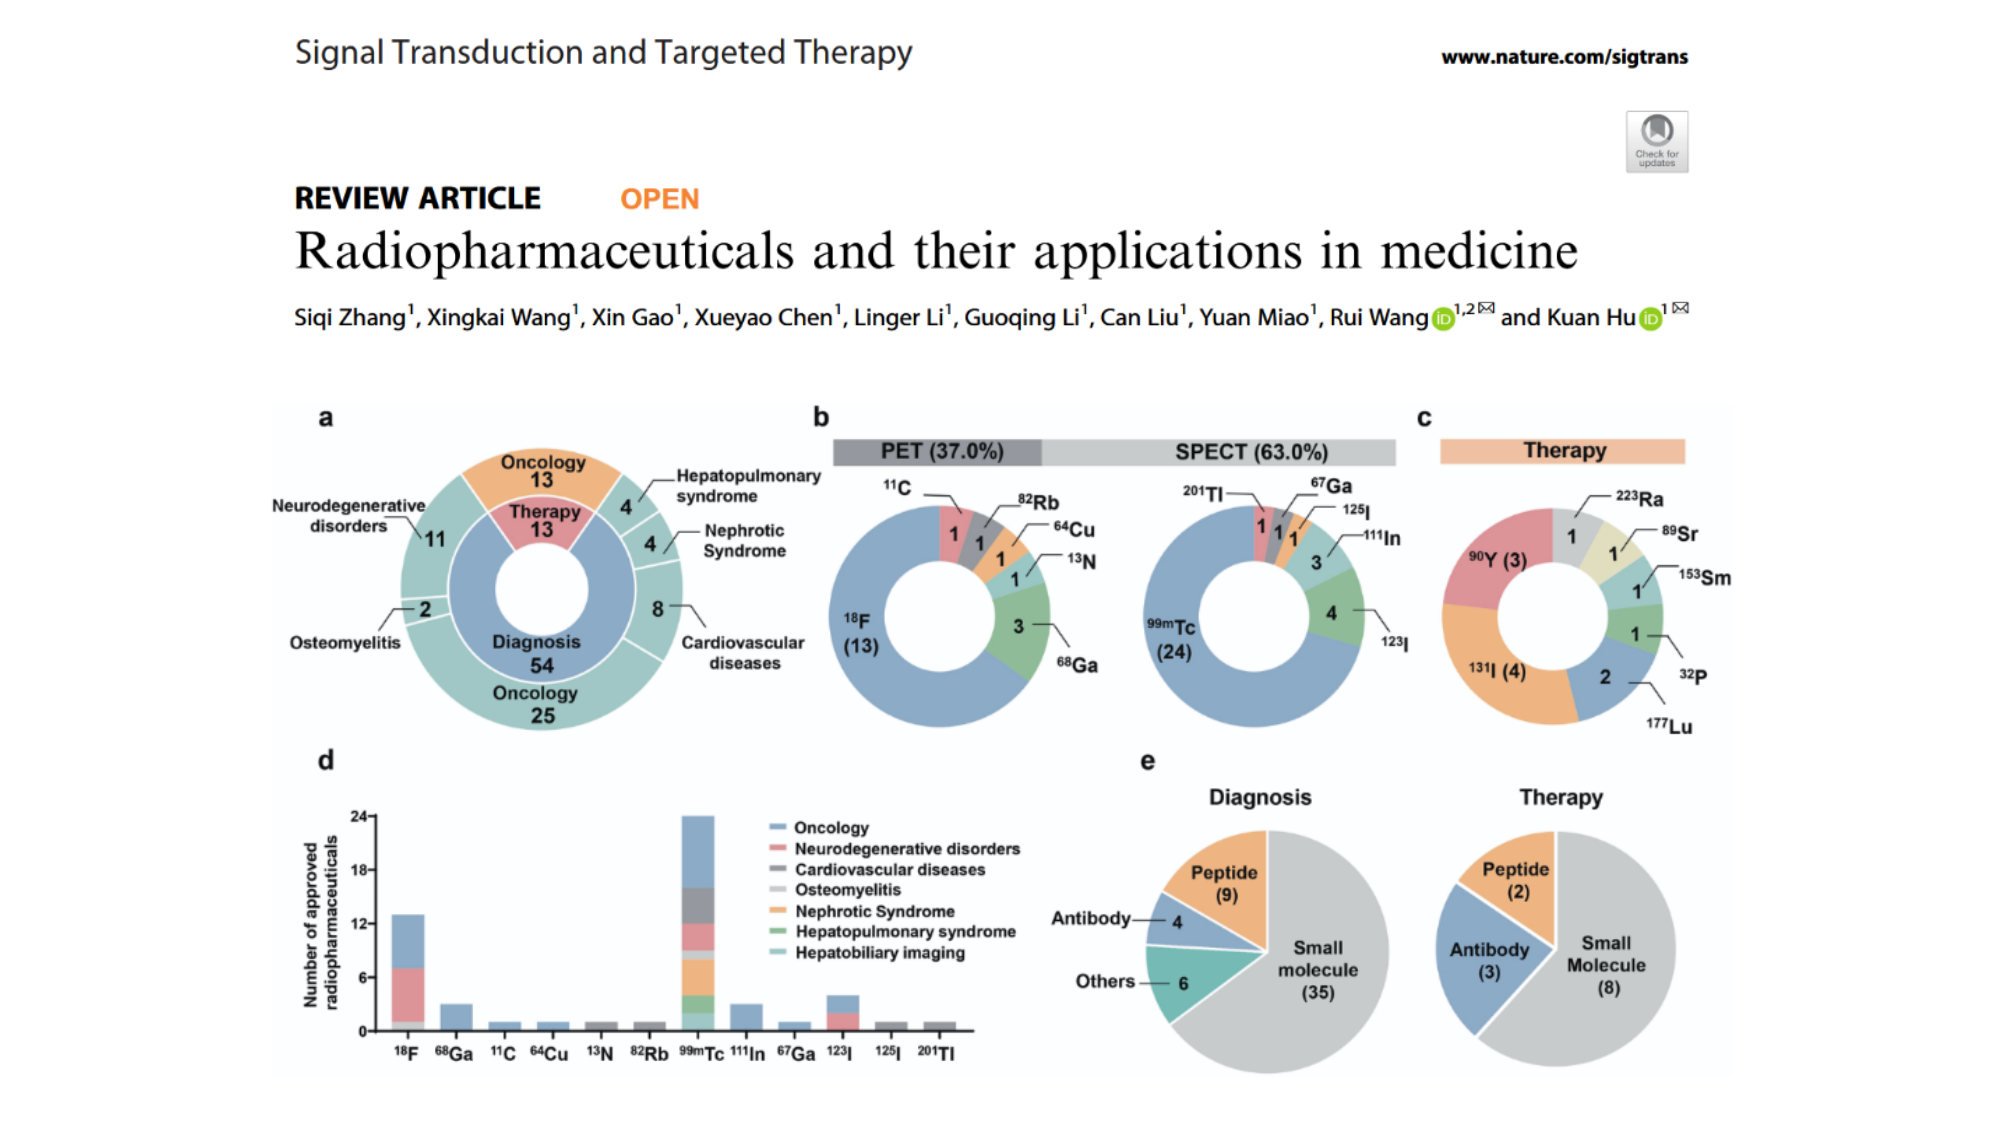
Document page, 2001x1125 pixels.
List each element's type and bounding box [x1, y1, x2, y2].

picture [233, 364, 1767, 1082]
picture [288, 27, 1712, 334]
